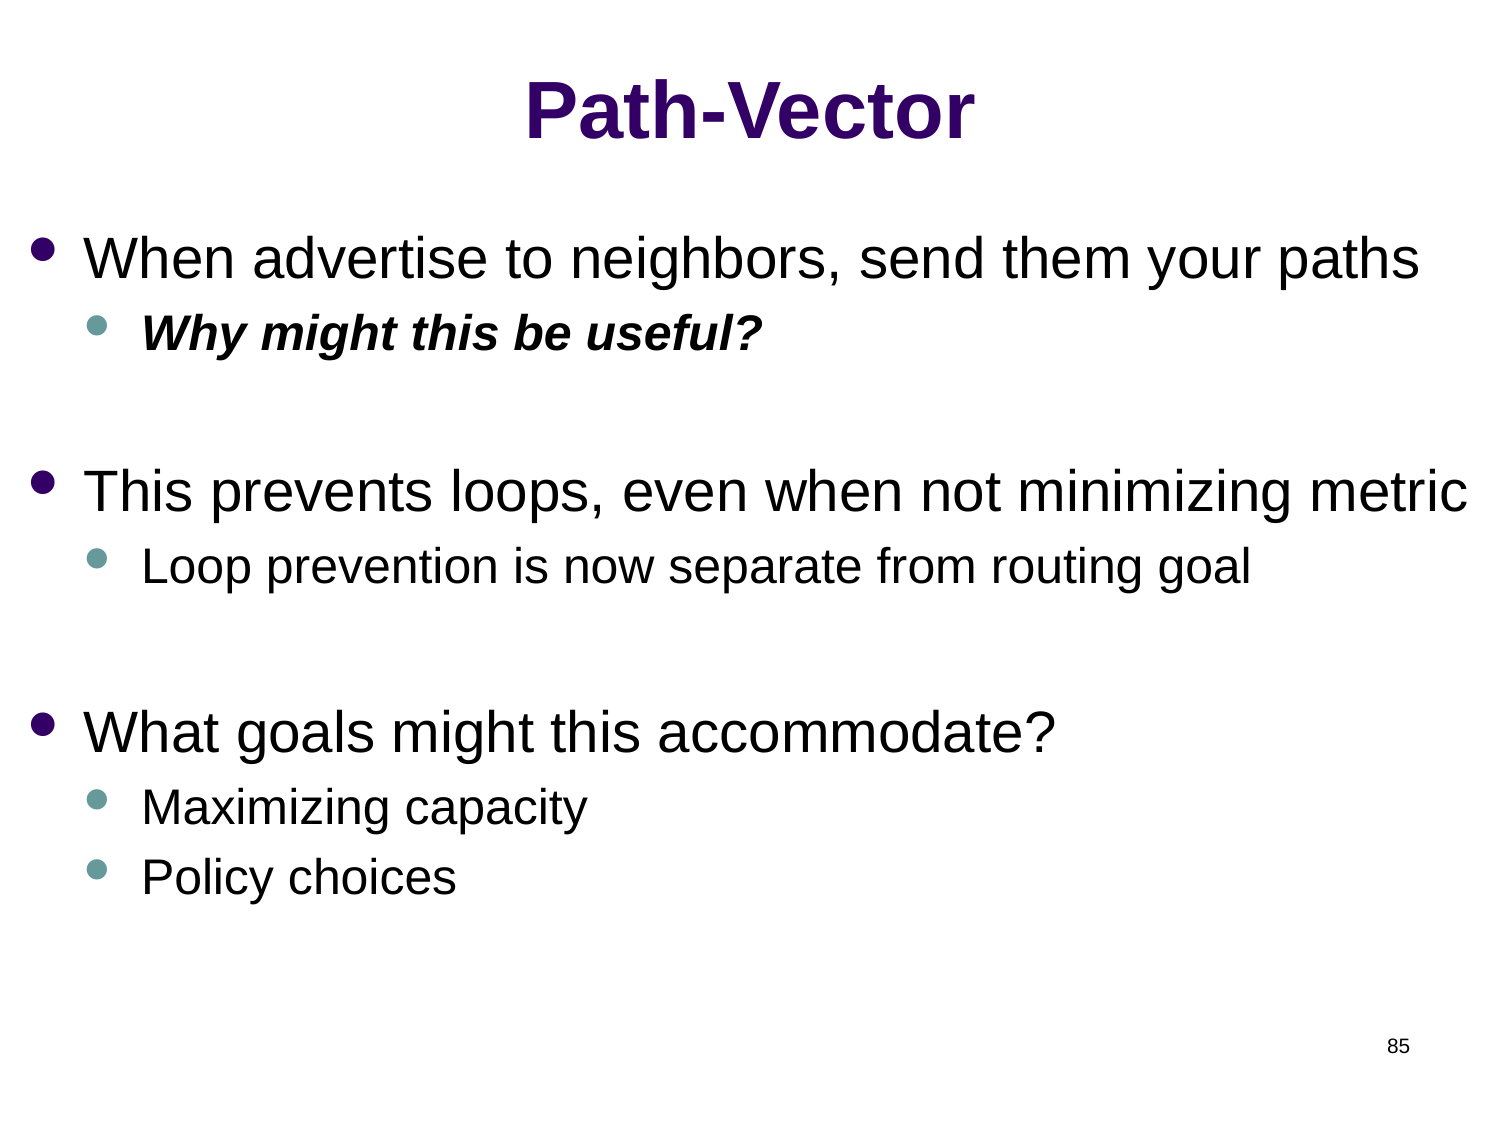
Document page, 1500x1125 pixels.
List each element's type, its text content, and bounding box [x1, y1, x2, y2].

title Path-Vector [0, 20, 1500, 163]
slide_number 85 [1074, 1024, 1426, 1101]
list When advertise to neighbors, send them your paths Why might this be useful? This prevents loops, even when not minimizing metric Loop prevention is now separate from routing goal What goals might this accommodate? Maximizing capacity Policy choices [12, 212, 1488, 1006]
